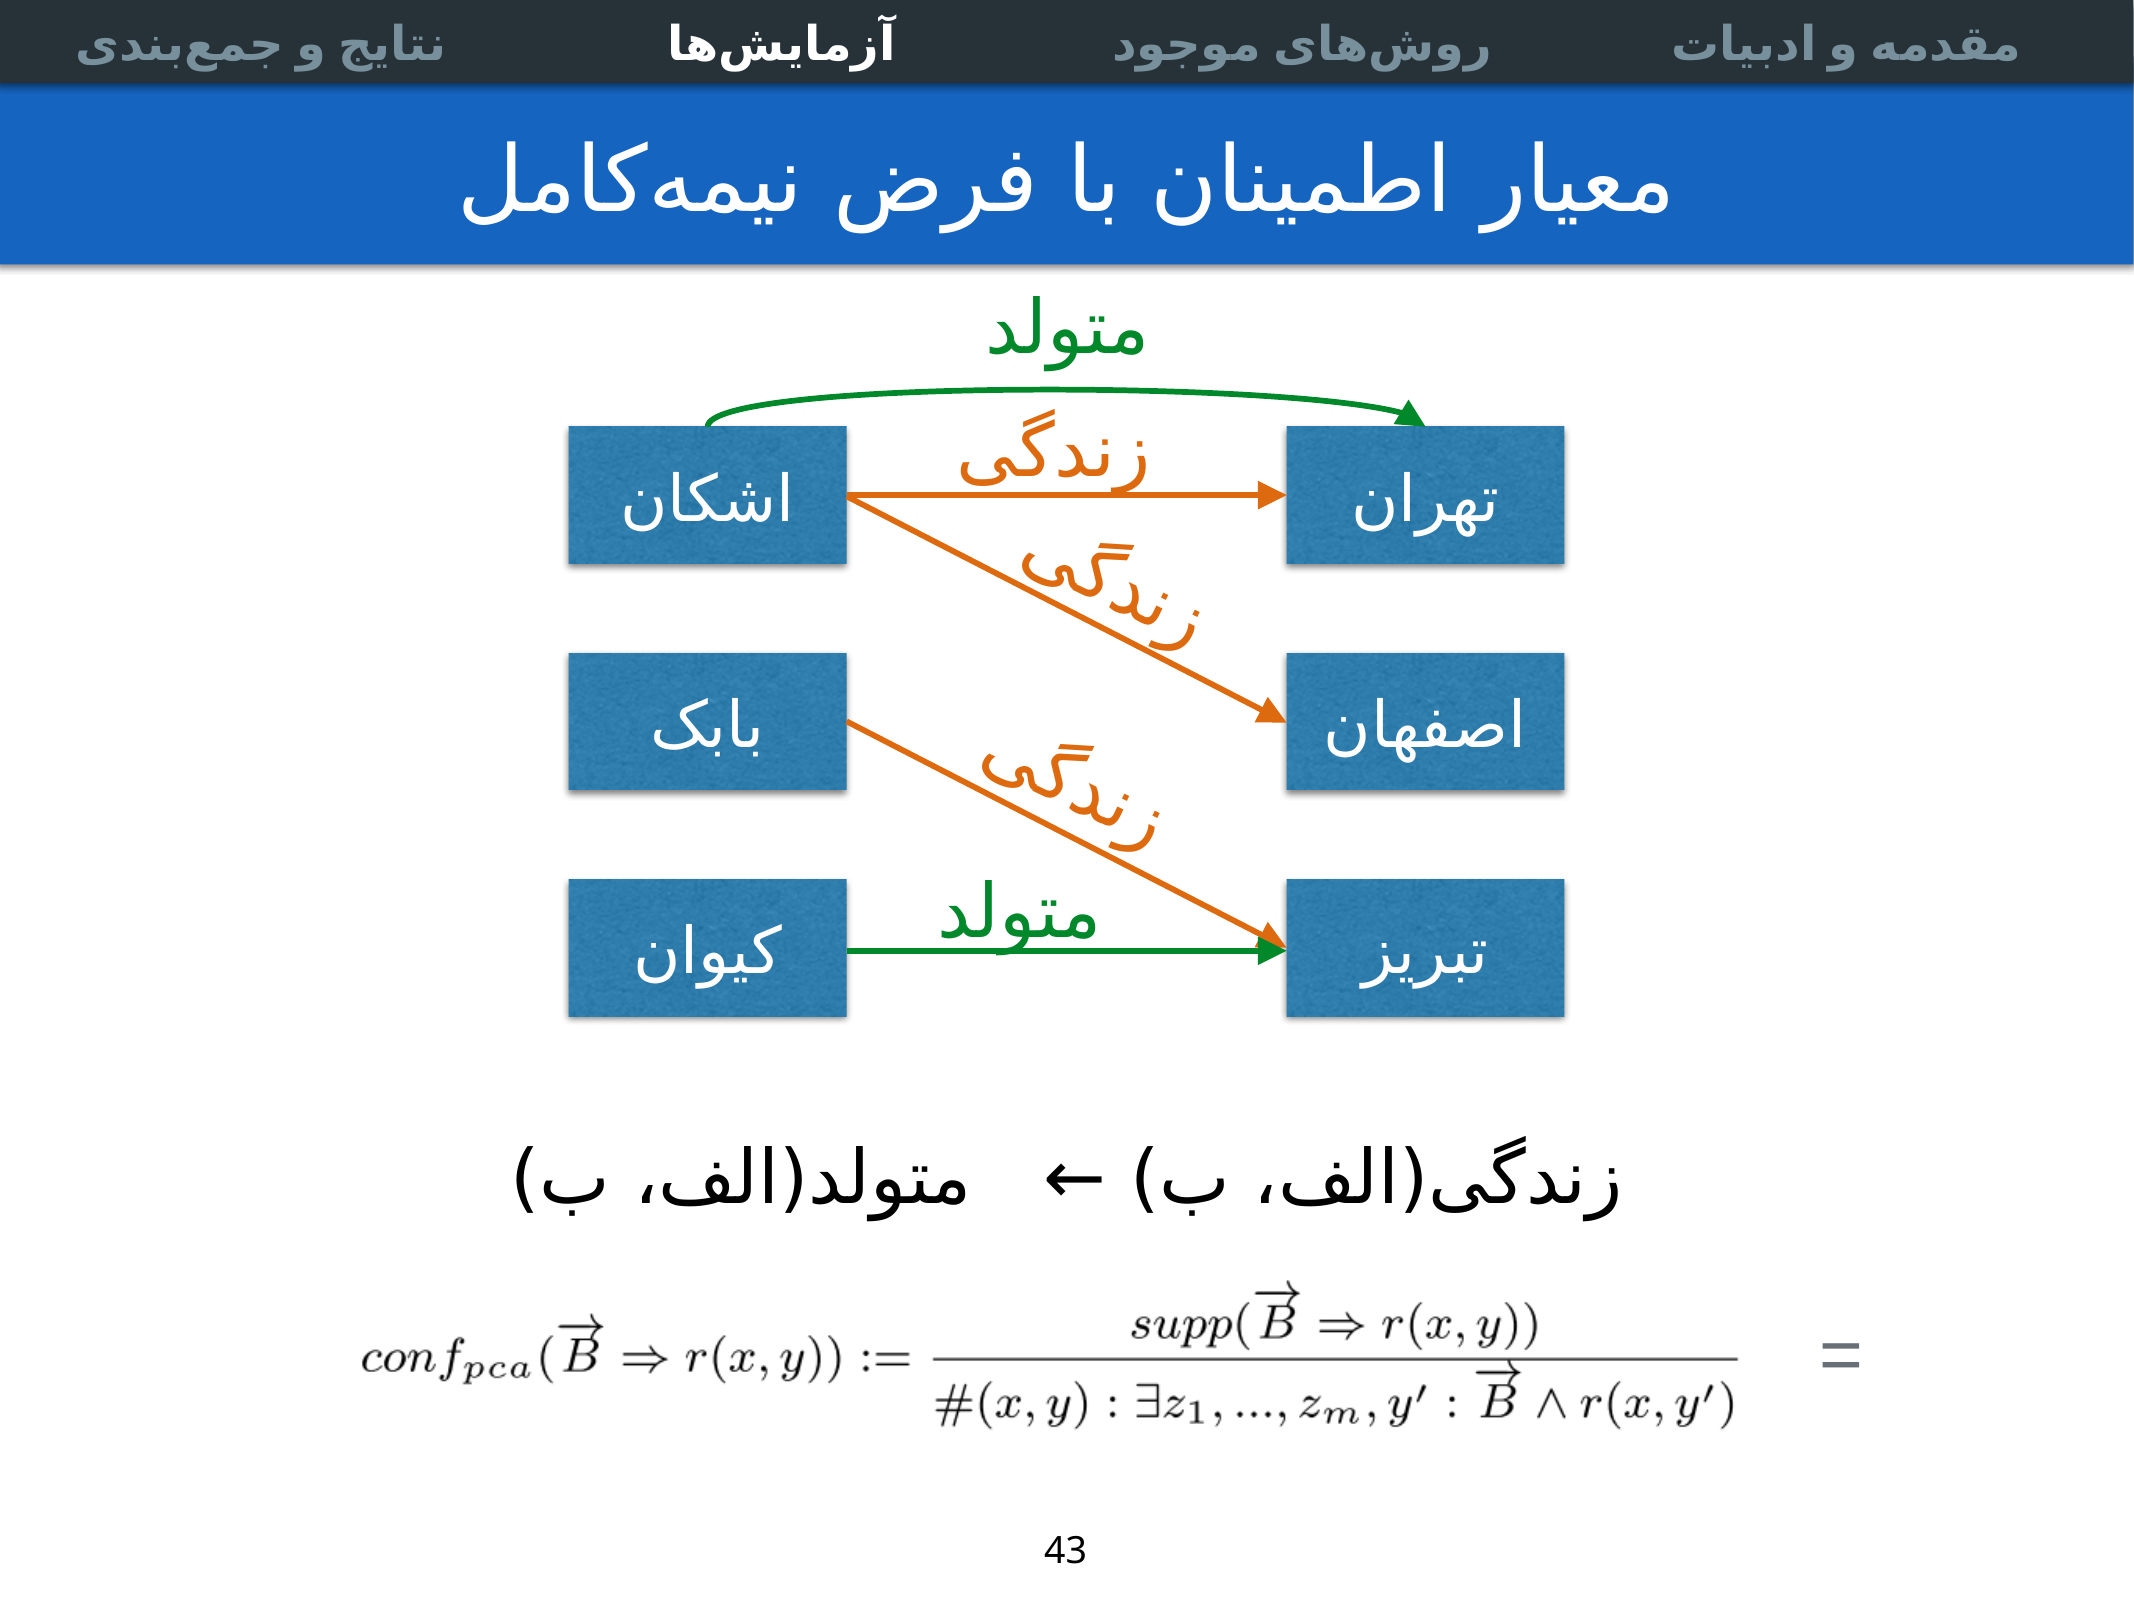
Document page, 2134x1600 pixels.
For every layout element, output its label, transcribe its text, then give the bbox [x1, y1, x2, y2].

text_box روش‌های موجود [1041, 4, 1561, 79]
picture [350, 1268, 1758, 1446]
text_box آزمایش‌ها [521, 4, 1041, 79]
slide_number 43 [1034, 1517, 1097, 1581]
text_box نتایج و جمع‌بندی [1, 4, 521, 79]
title معیار اطمینان با فرض نیمه‌کامل [155, 83, 1978, 267]
text_box زندگی(الف، ب) ← متولد(الف، ب) [502, 1120, 1632, 1227]
text_box مقدمه و ادبیات [1561, 4, 2132, 79]
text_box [568, 269, 1565, 1017]
